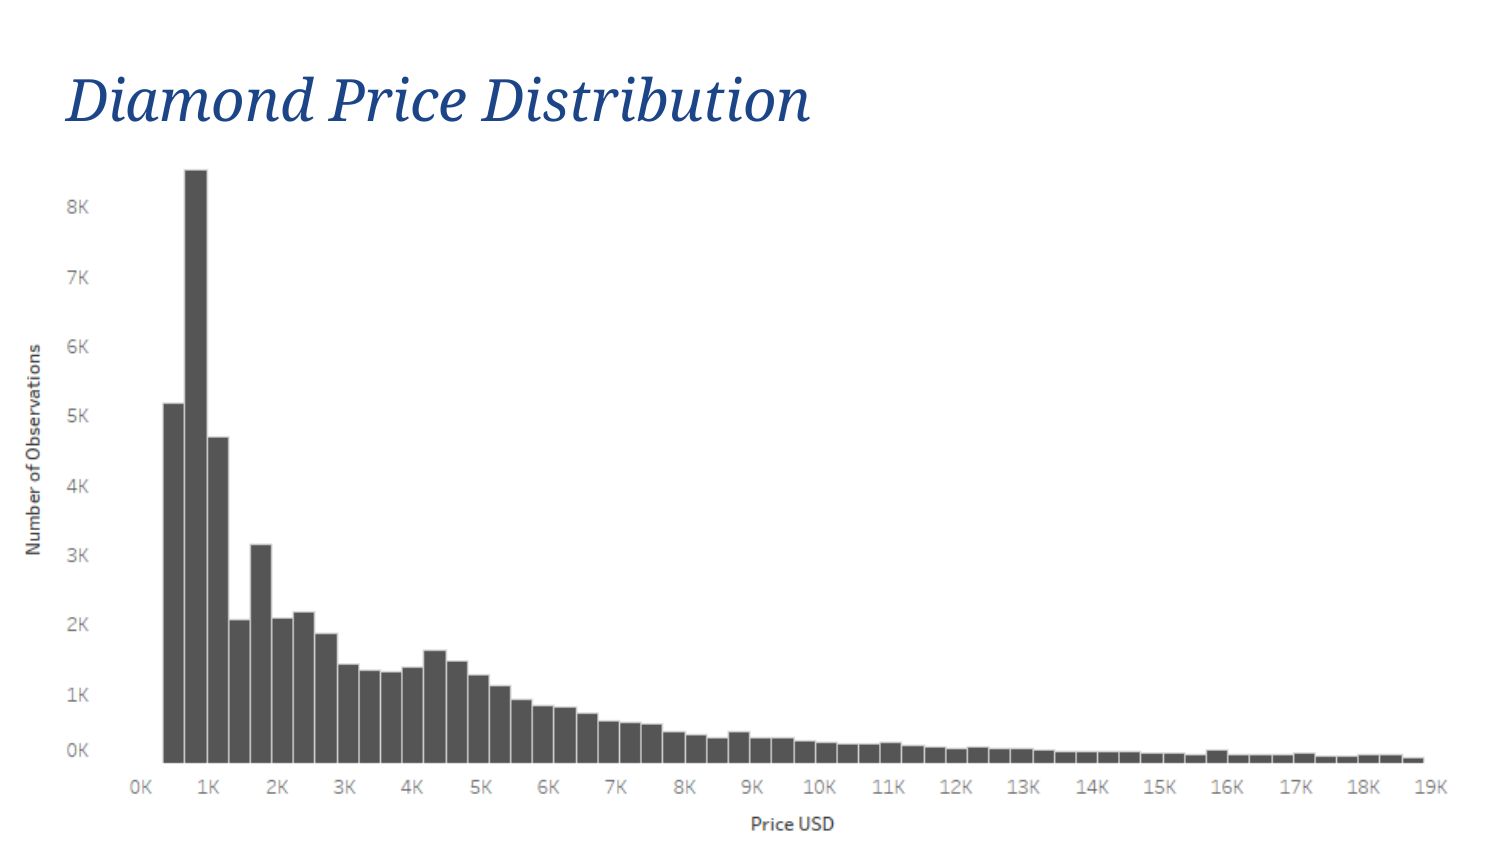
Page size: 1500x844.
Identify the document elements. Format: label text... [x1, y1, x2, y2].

picture [0, 131, 1500, 844]
title Diamond Price Distribution [51, 47, 1449, 129]
